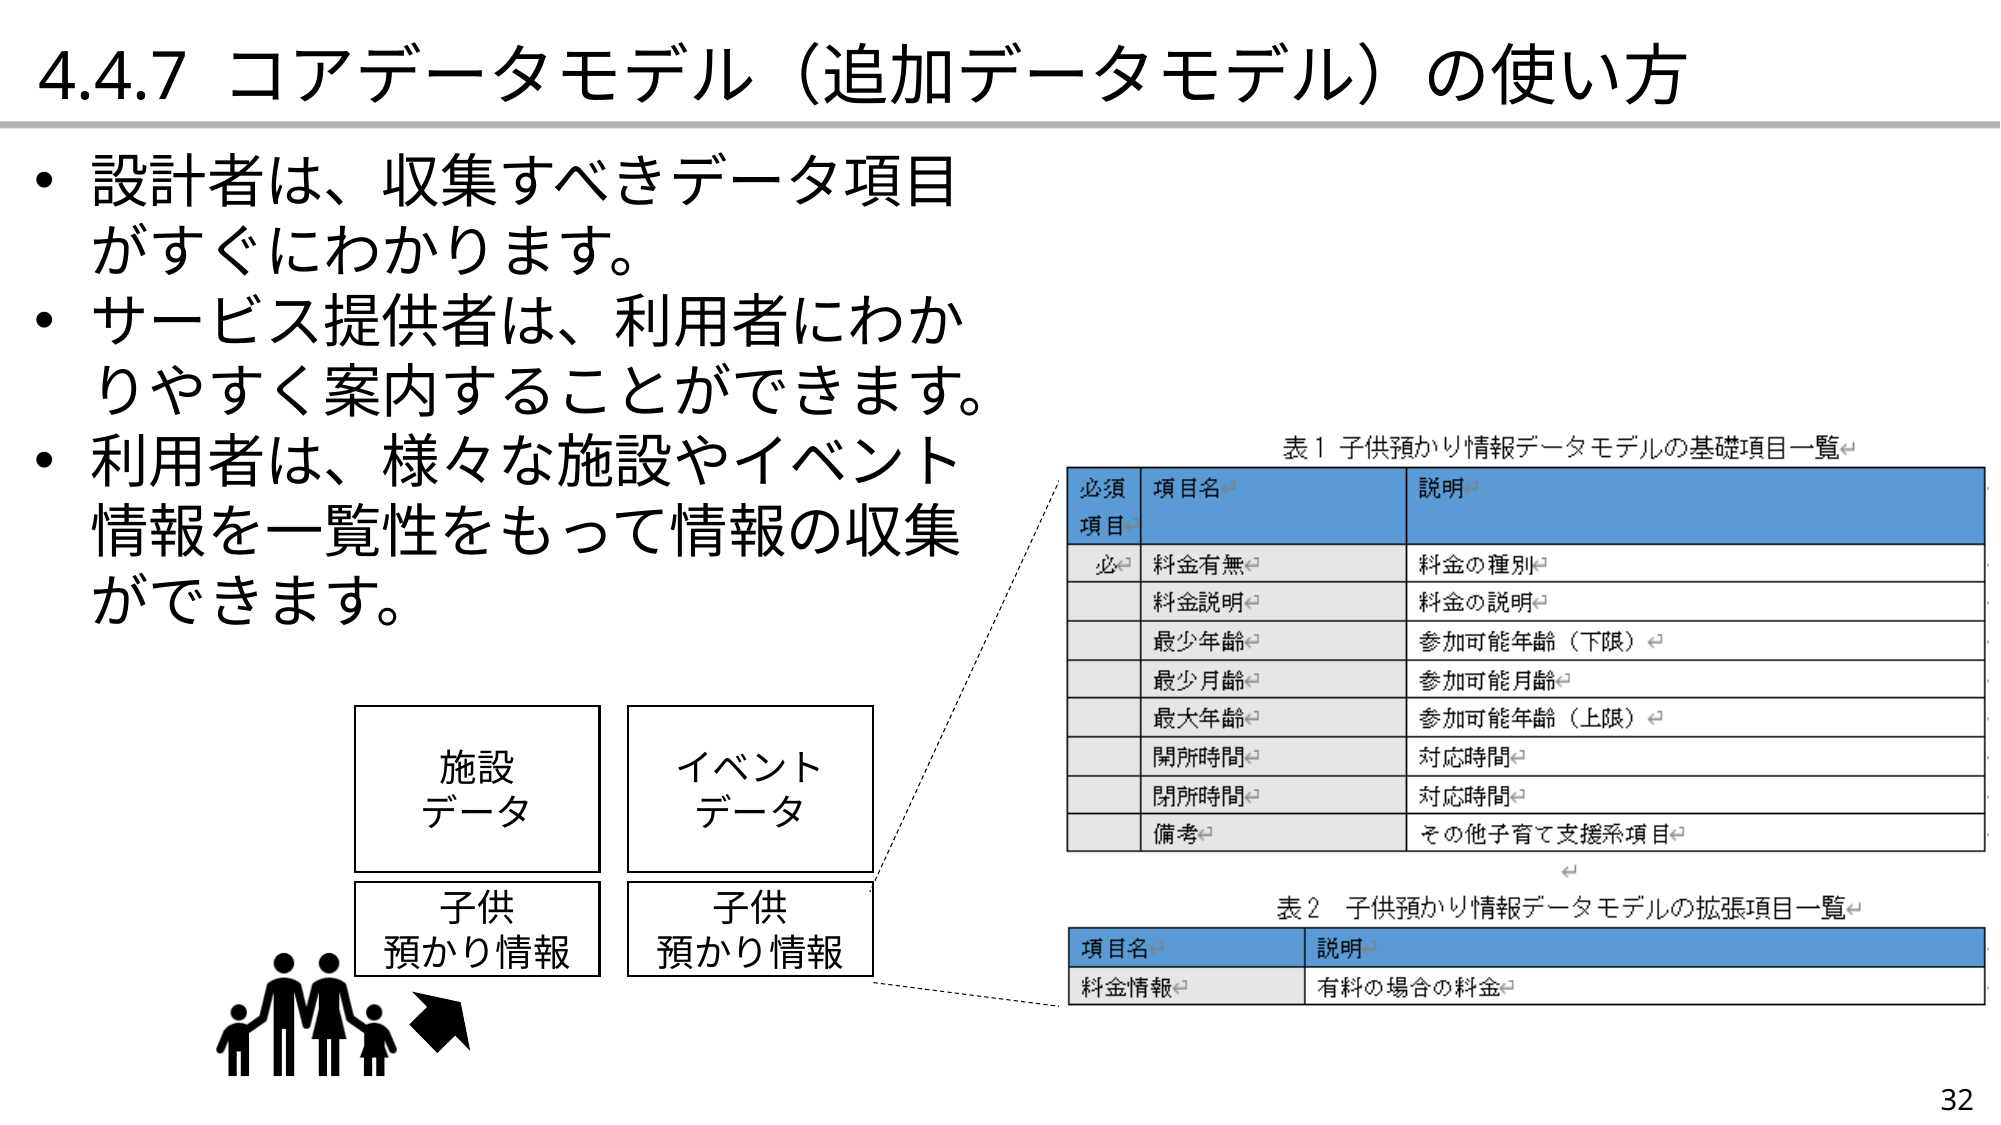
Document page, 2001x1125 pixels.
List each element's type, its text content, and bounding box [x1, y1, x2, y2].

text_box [873, 982, 1059, 1010]
text_box [409, 991, 471, 1053]
text_box 設計者は、収集すべきデータ項目がすぐにわかります。 サービス提供者は、利用者にわかりやすく案内することができます。 利用者は、様々な施設やイベント情報を一覧性をもって情報の収集ができます。 [19, 137, 1024, 642]
text_box 子供 預かり情報 [354, 881, 601, 977]
slide_number 32 [1881, 1073, 1989, 1124]
picture [208, 916, 405, 1113]
text_box 子供 預かり情報 [627, 881, 874, 977]
text_box イベント データ [627, 705, 869, 873]
text_box 4.4.7 コアデータモデル（追加データモデル）の使い方 [23, 34, 1910, 121]
text_box 施設 データ [354, 705, 601, 873]
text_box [869, 464, 1059, 892]
picture [1059, 431, 1989, 1015]
